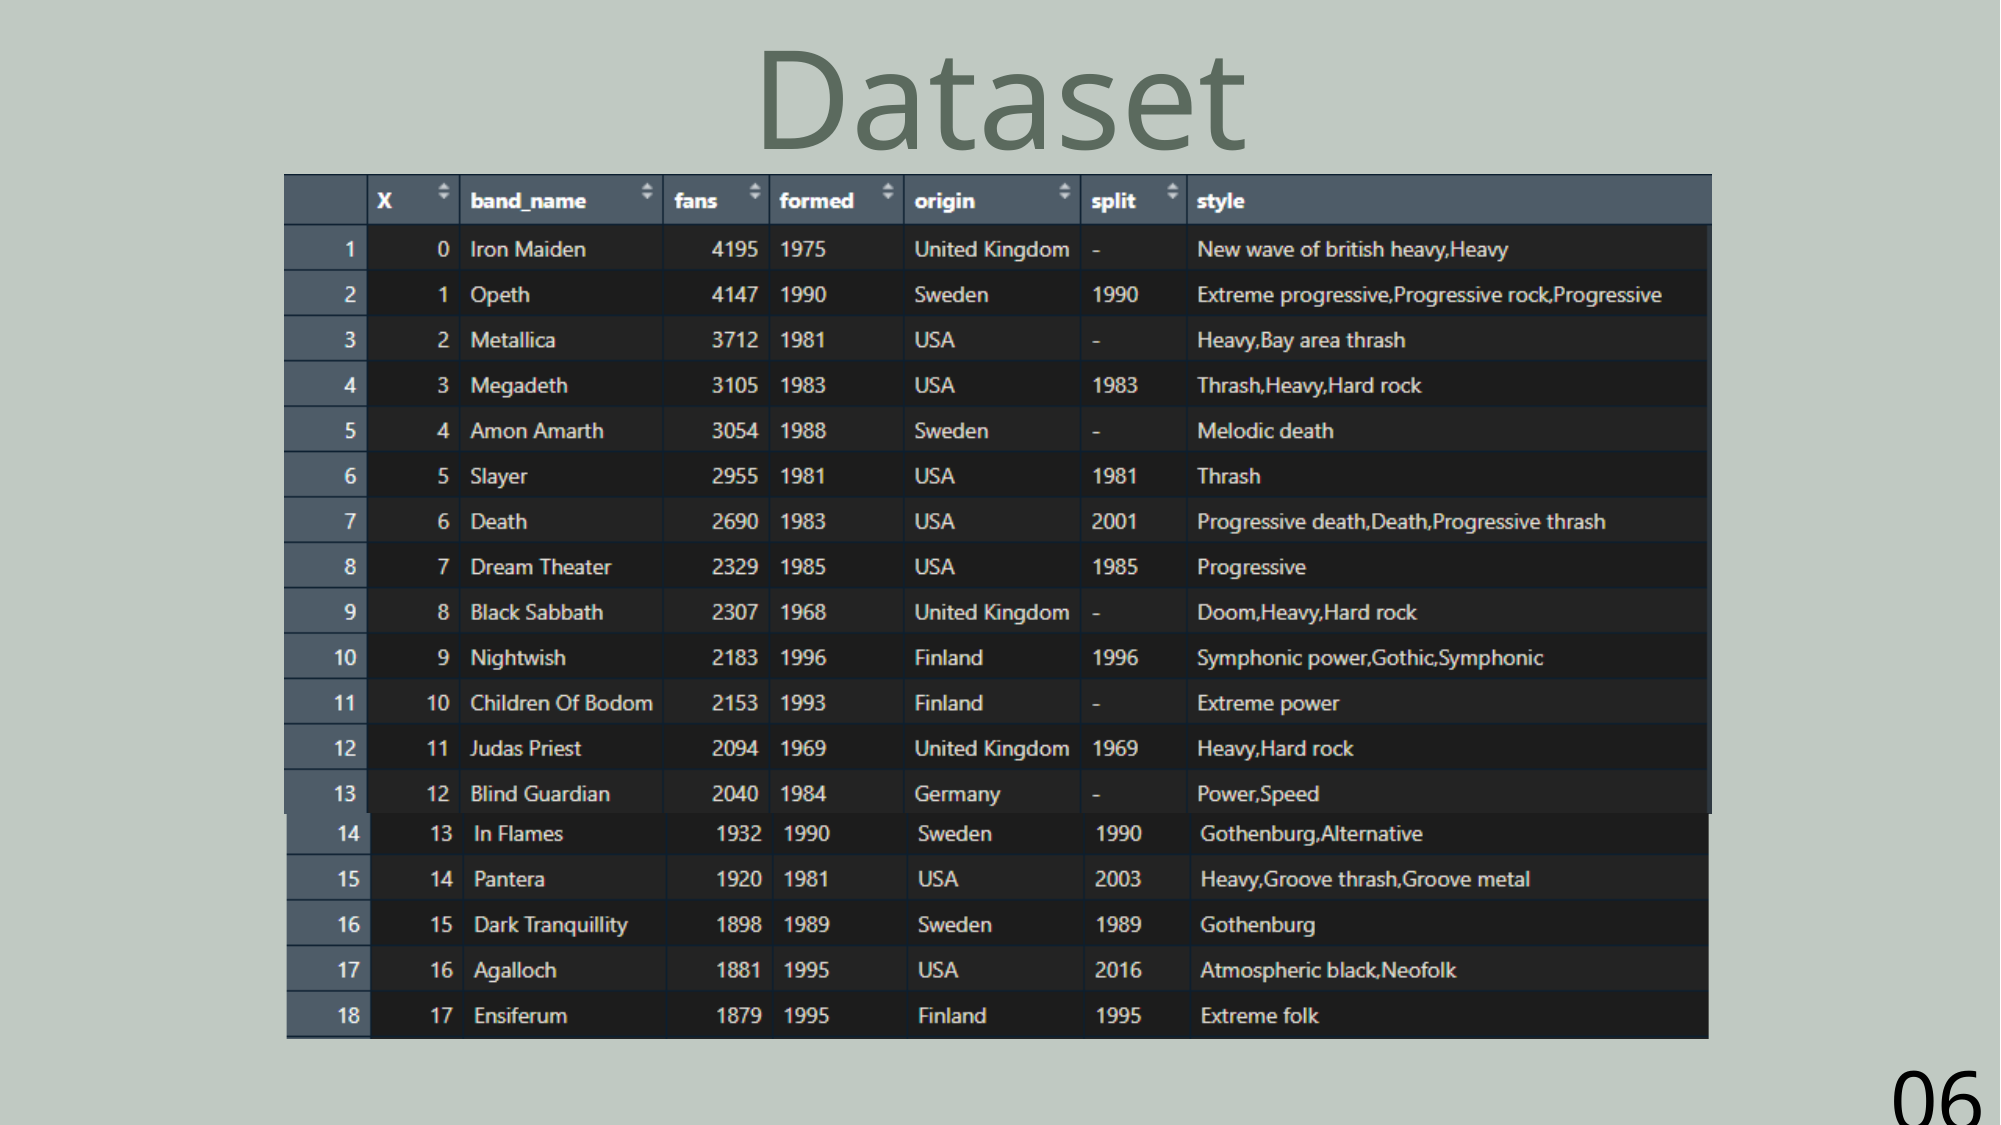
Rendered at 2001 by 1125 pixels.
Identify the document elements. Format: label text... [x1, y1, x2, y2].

text_box 06 [1861, 991, 2000, 1125]
title Dataset [452, 51, 1548, 159]
picture [284, 174, 1712, 1039]
